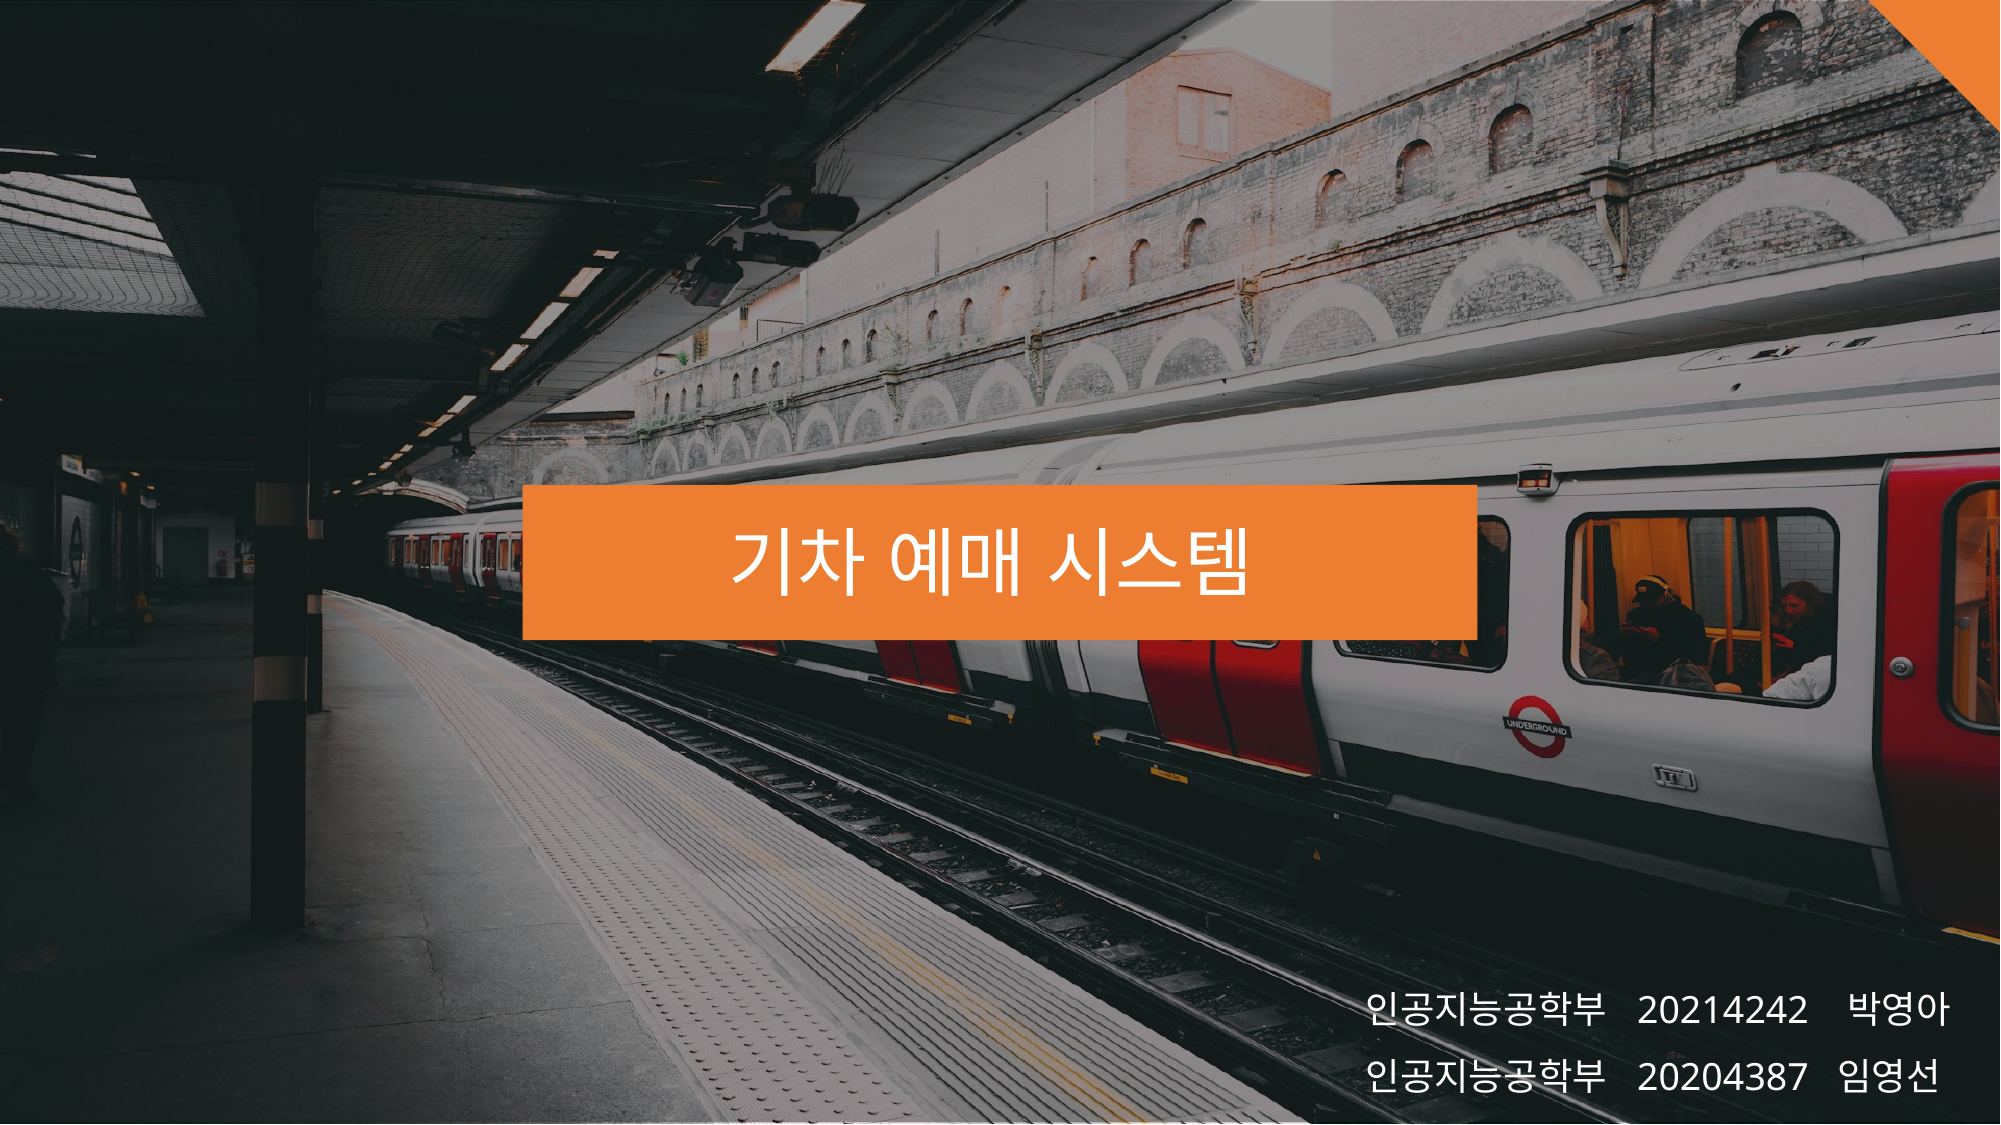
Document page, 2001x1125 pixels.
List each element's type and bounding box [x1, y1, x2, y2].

picture [0, 0, 2000, 1124]
text_box [522, 484, 1478, 641]
